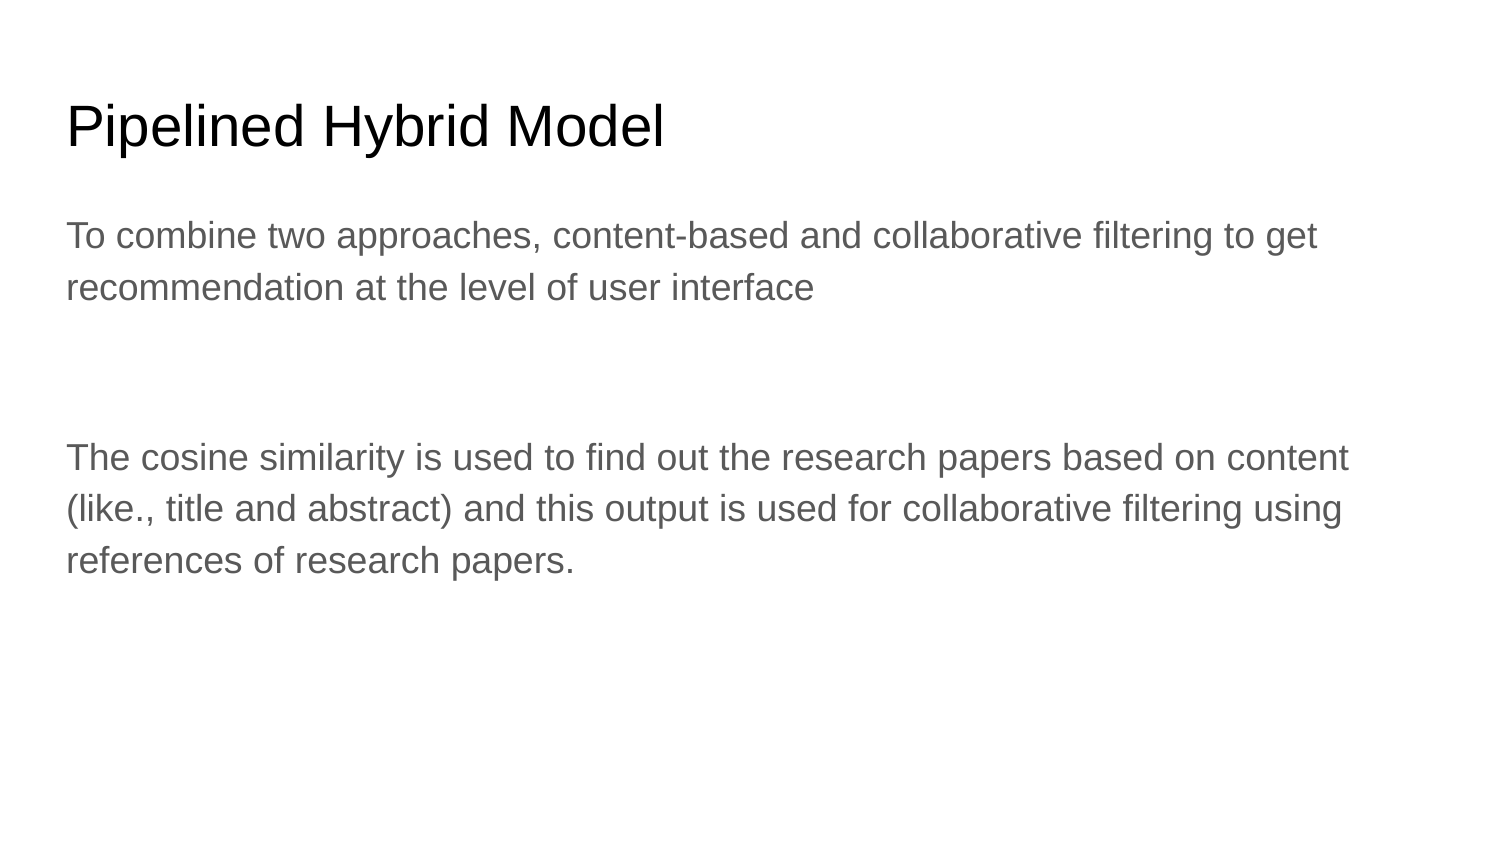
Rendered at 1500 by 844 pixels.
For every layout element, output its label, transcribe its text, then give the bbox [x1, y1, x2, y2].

list To combine two approaches, content-based and collaborative filtering to get recommendation at the level of user interface The cosine similarity is used to find out the research papers based on content (like., title and abstract) and this output is used for collaborative filtering using references of research papers. [51, 189, 1449, 750]
title Pipelined Hybrid Model [51, 72, 1449, 167]
